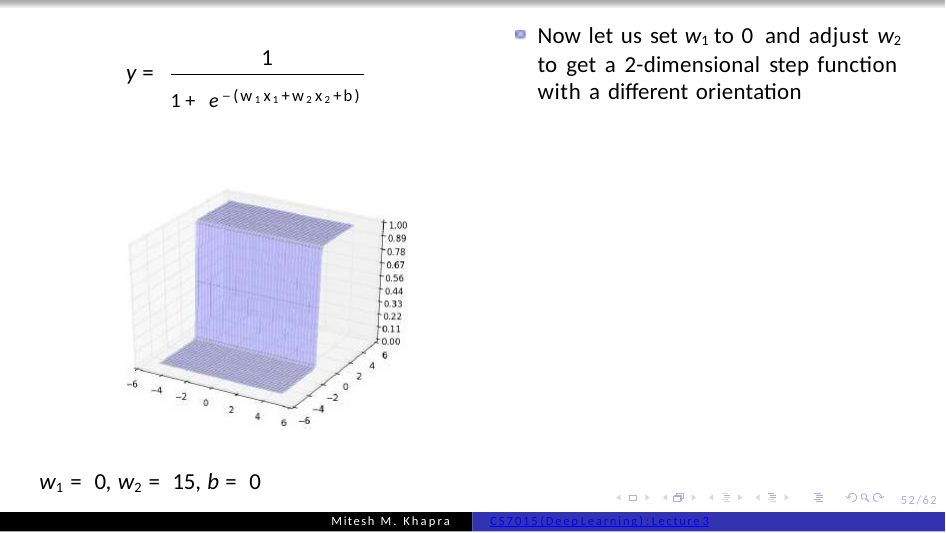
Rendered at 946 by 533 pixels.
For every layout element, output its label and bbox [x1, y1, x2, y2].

text_box [898, 493, 941, 508]
picture [515, 30, 527, 42]
slide_number [37, 471, 267, 511]
picture [0, 0, 945, 8]
text_box [123, 40, 369, 111]
title [531, 16, 912, 107]
text_box [0, 511, 946, 532]
picture [125, 185, 408, 430]
